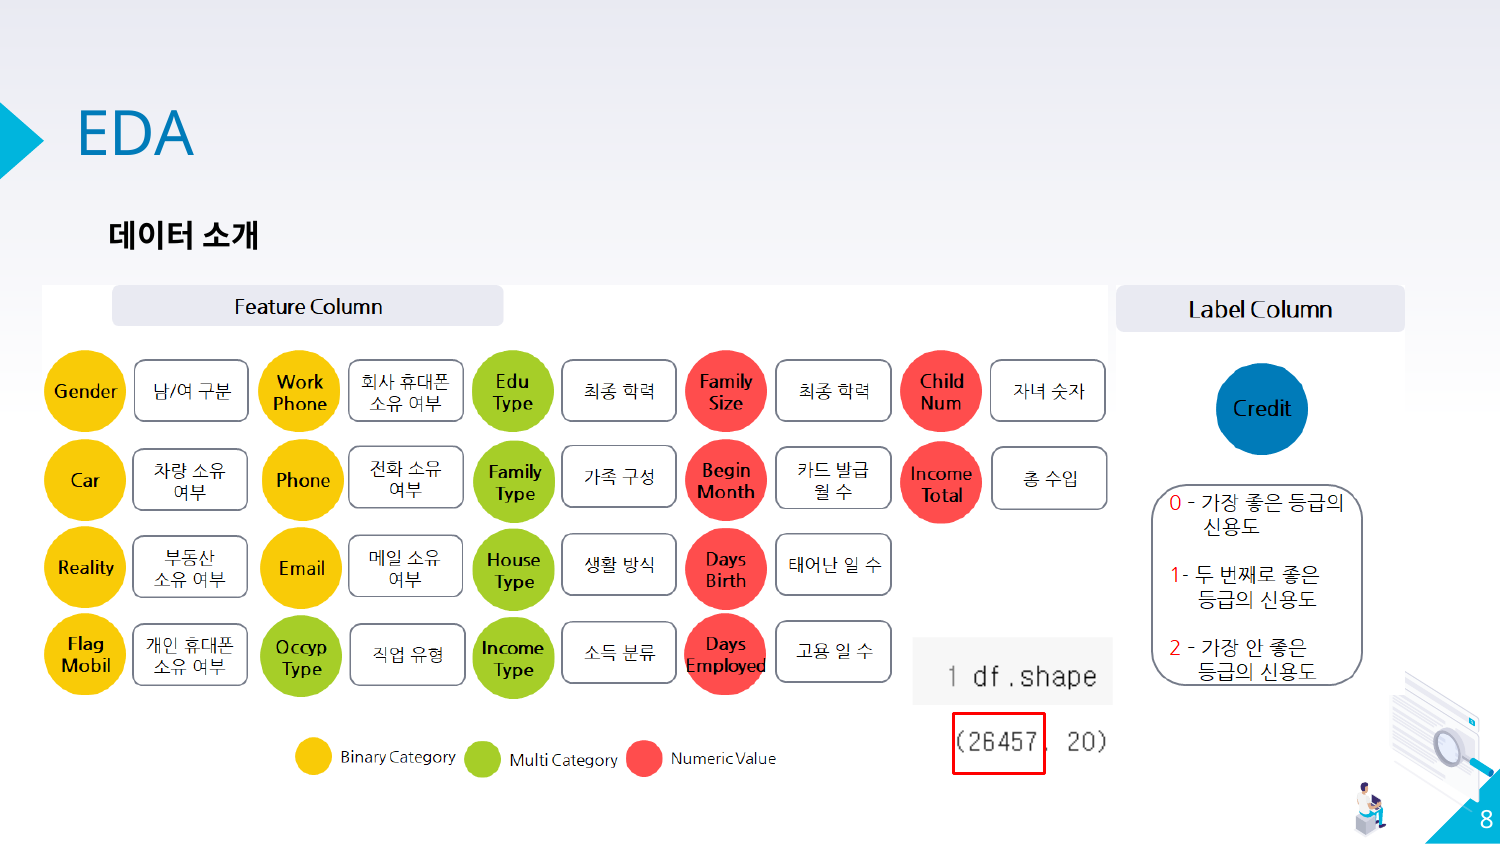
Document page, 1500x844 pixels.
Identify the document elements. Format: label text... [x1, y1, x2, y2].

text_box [912, 636, 1143, 774]
picture [41, 285, 1108, 778]
picture [1116, 285, 1405, 696]
title EDA [75, 107, 270, 185]
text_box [1353, 662, 1494, 838]
text_box 데이터 소개 [93, 200, 367, 269]
picture [1490, 840, 1500, 844]
